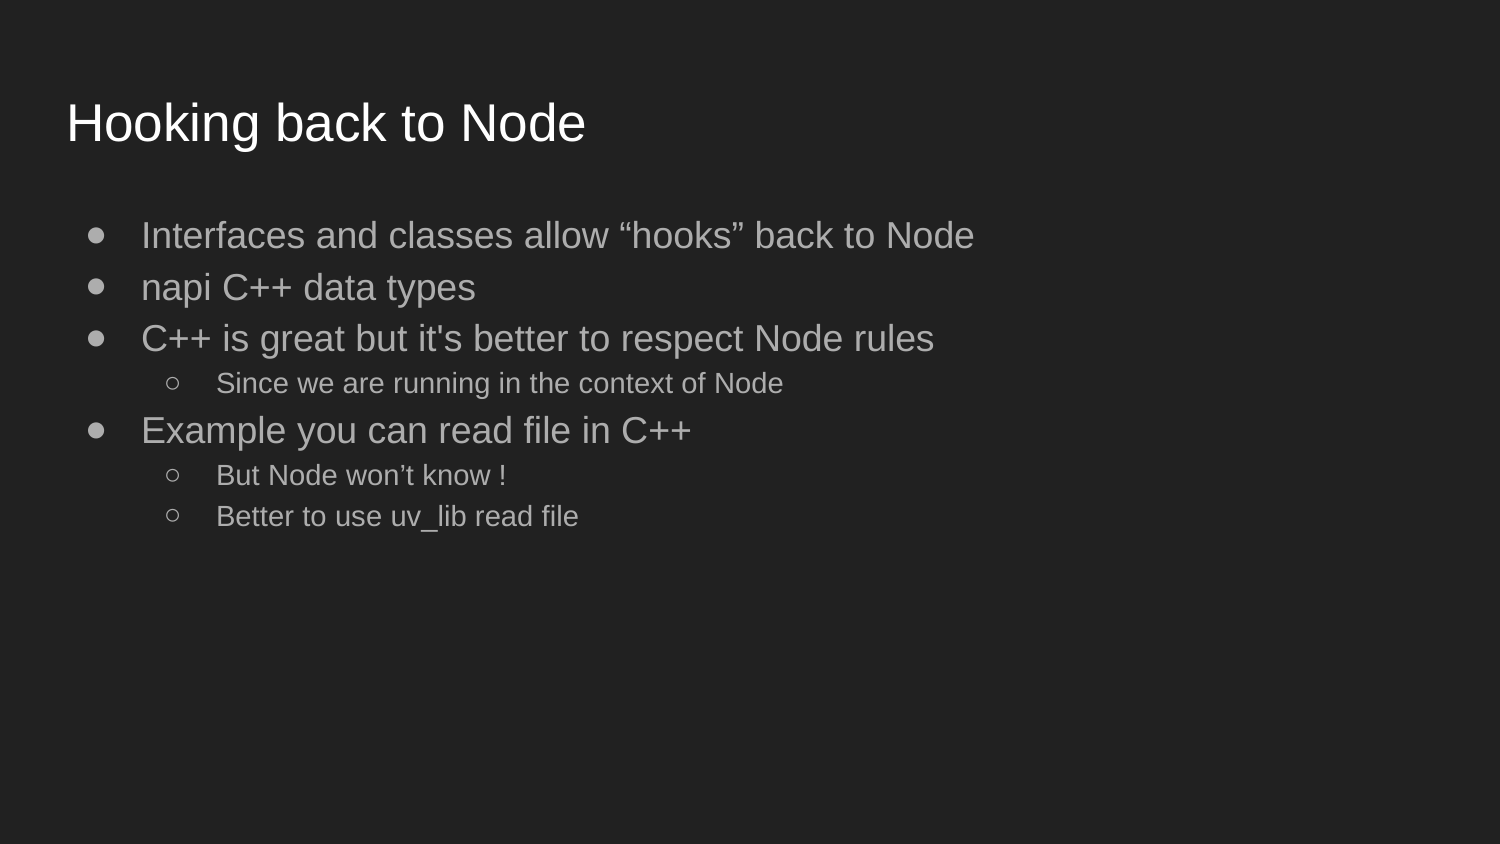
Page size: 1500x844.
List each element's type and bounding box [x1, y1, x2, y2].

title [51, 72, 1449, 167]
list [51, 189, 1449, 750]
